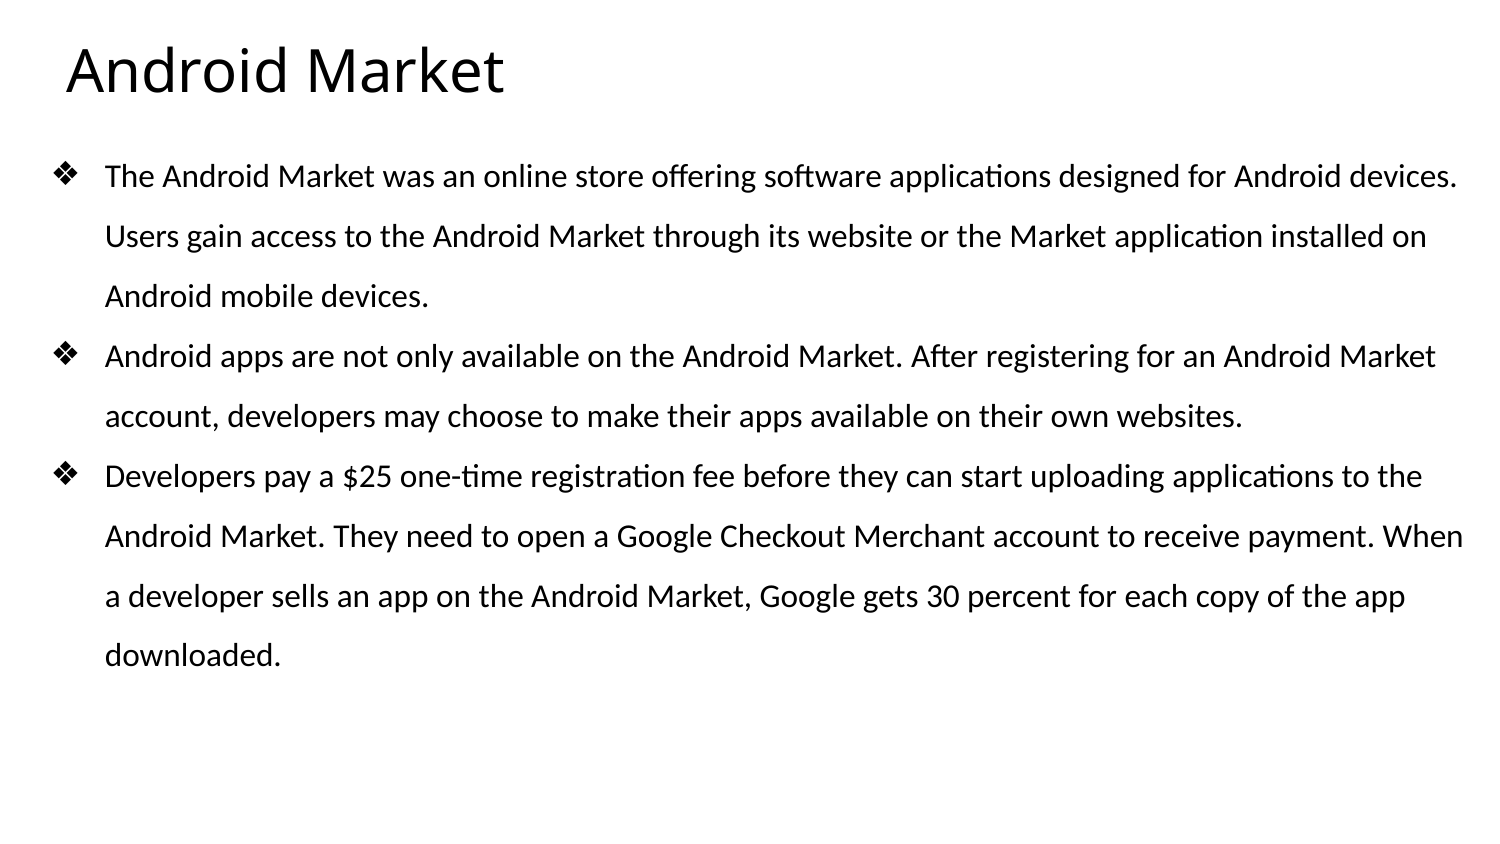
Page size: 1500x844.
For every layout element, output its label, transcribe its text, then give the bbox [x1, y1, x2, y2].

title Android Market [51, 17, 1449, 119]
list The Android Market was an online store offering software applications designed for Android devices. Users gain access to the Android Market through its website or the Market application installed on Android mobile devices. Android apps are not only available on the Android Market. After registering for an Android Market account, developers may choose to make their apps available on their own websites. Developers pay a $25 one-time registration fee before they can start uploading applications to the Android Market. They need to open a Google Checkout Merchant account to receive payment. When a developer sells an app on the Android Market, Google gets 30 percent for each copy of the app downloaded. [14, 119, 1482, 823]
